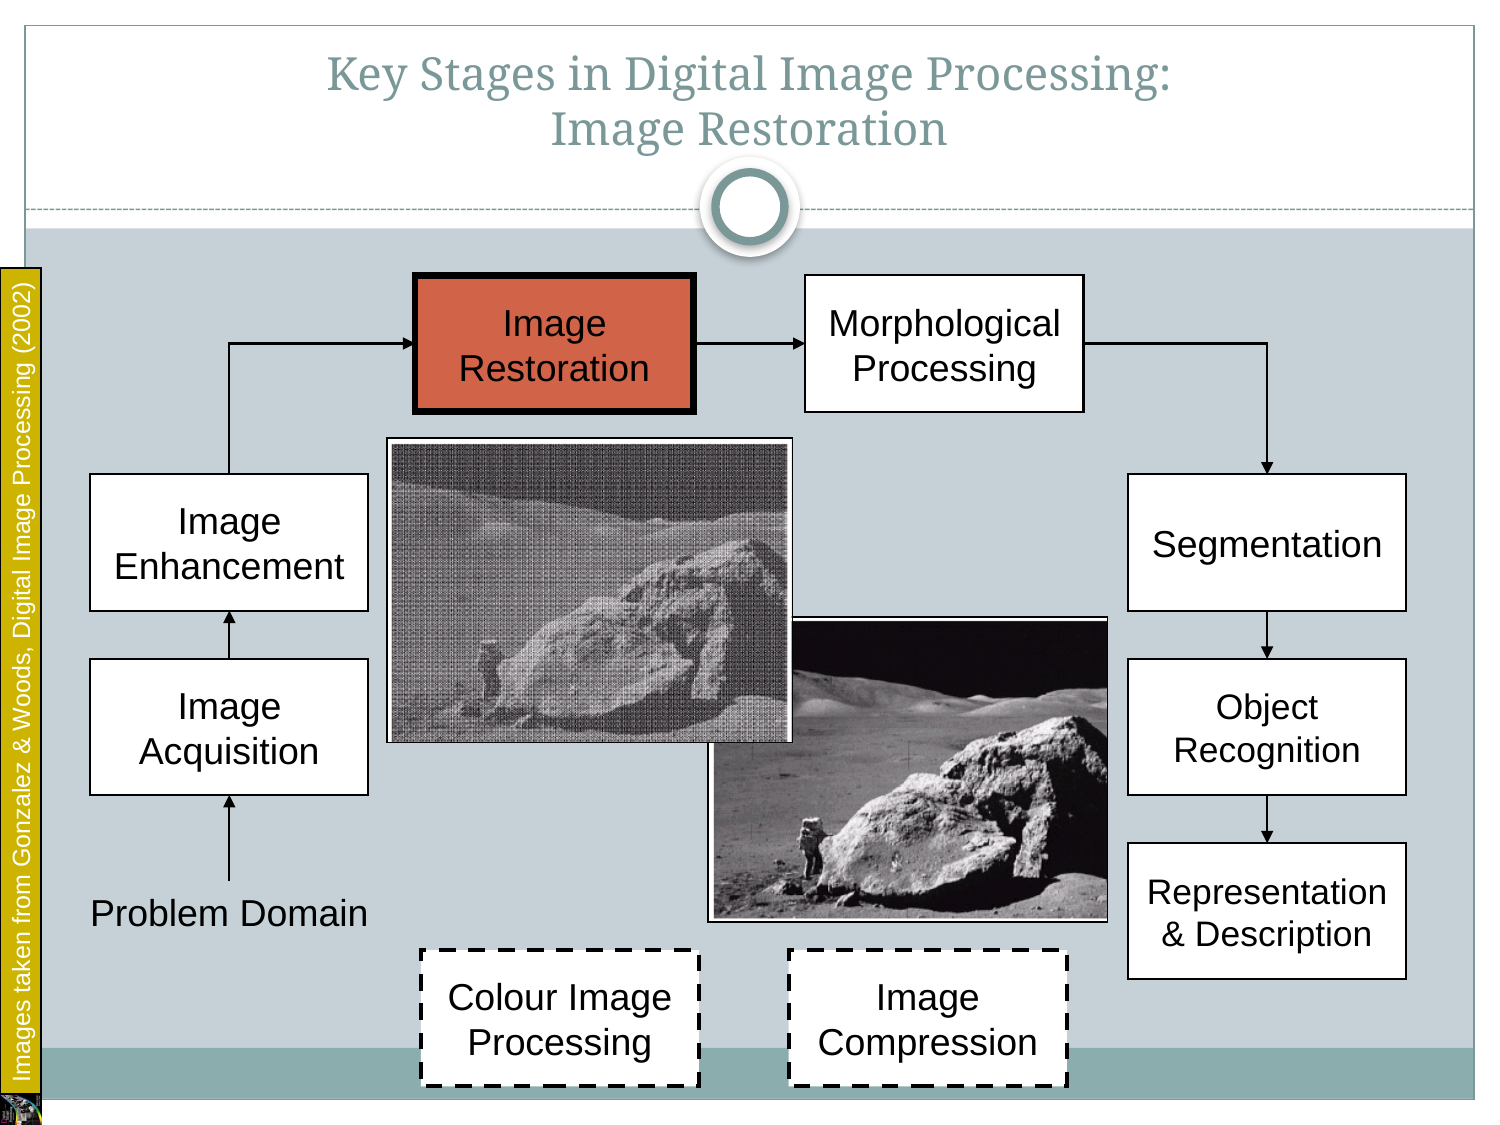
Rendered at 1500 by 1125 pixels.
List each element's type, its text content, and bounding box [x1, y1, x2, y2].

text_box Image Enhancement [90, 474, 369, 611]
text_box Problem Domain [75, 881, 384, 941]
text_box Colour Image Processing [420, 950, 699, 1087]
picture [387, 438, 1108, 922]
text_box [0, 267, 43, 1125]
title Key Stages in Digital Image Processing: Image Restoration [49, 37, 1450, 162]
text_box Image Compression [788, 950, 1067, 1087]
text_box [1083, 343, 1268, 475]
text_box Representation & Description [1128, 843, 1407, 980]
text_box Segmentation [1128, 474, 1407, 611]
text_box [255, 317, 387, 501]
text_box Image Acquisition [90, 658, 369, 795]
text_box Image Restoration [415, 275, 694, 412]
text_box Morphological Processing [805, 275, 1084, 412]
text_box Object Recognition [1128, 658, 1407, 795]
